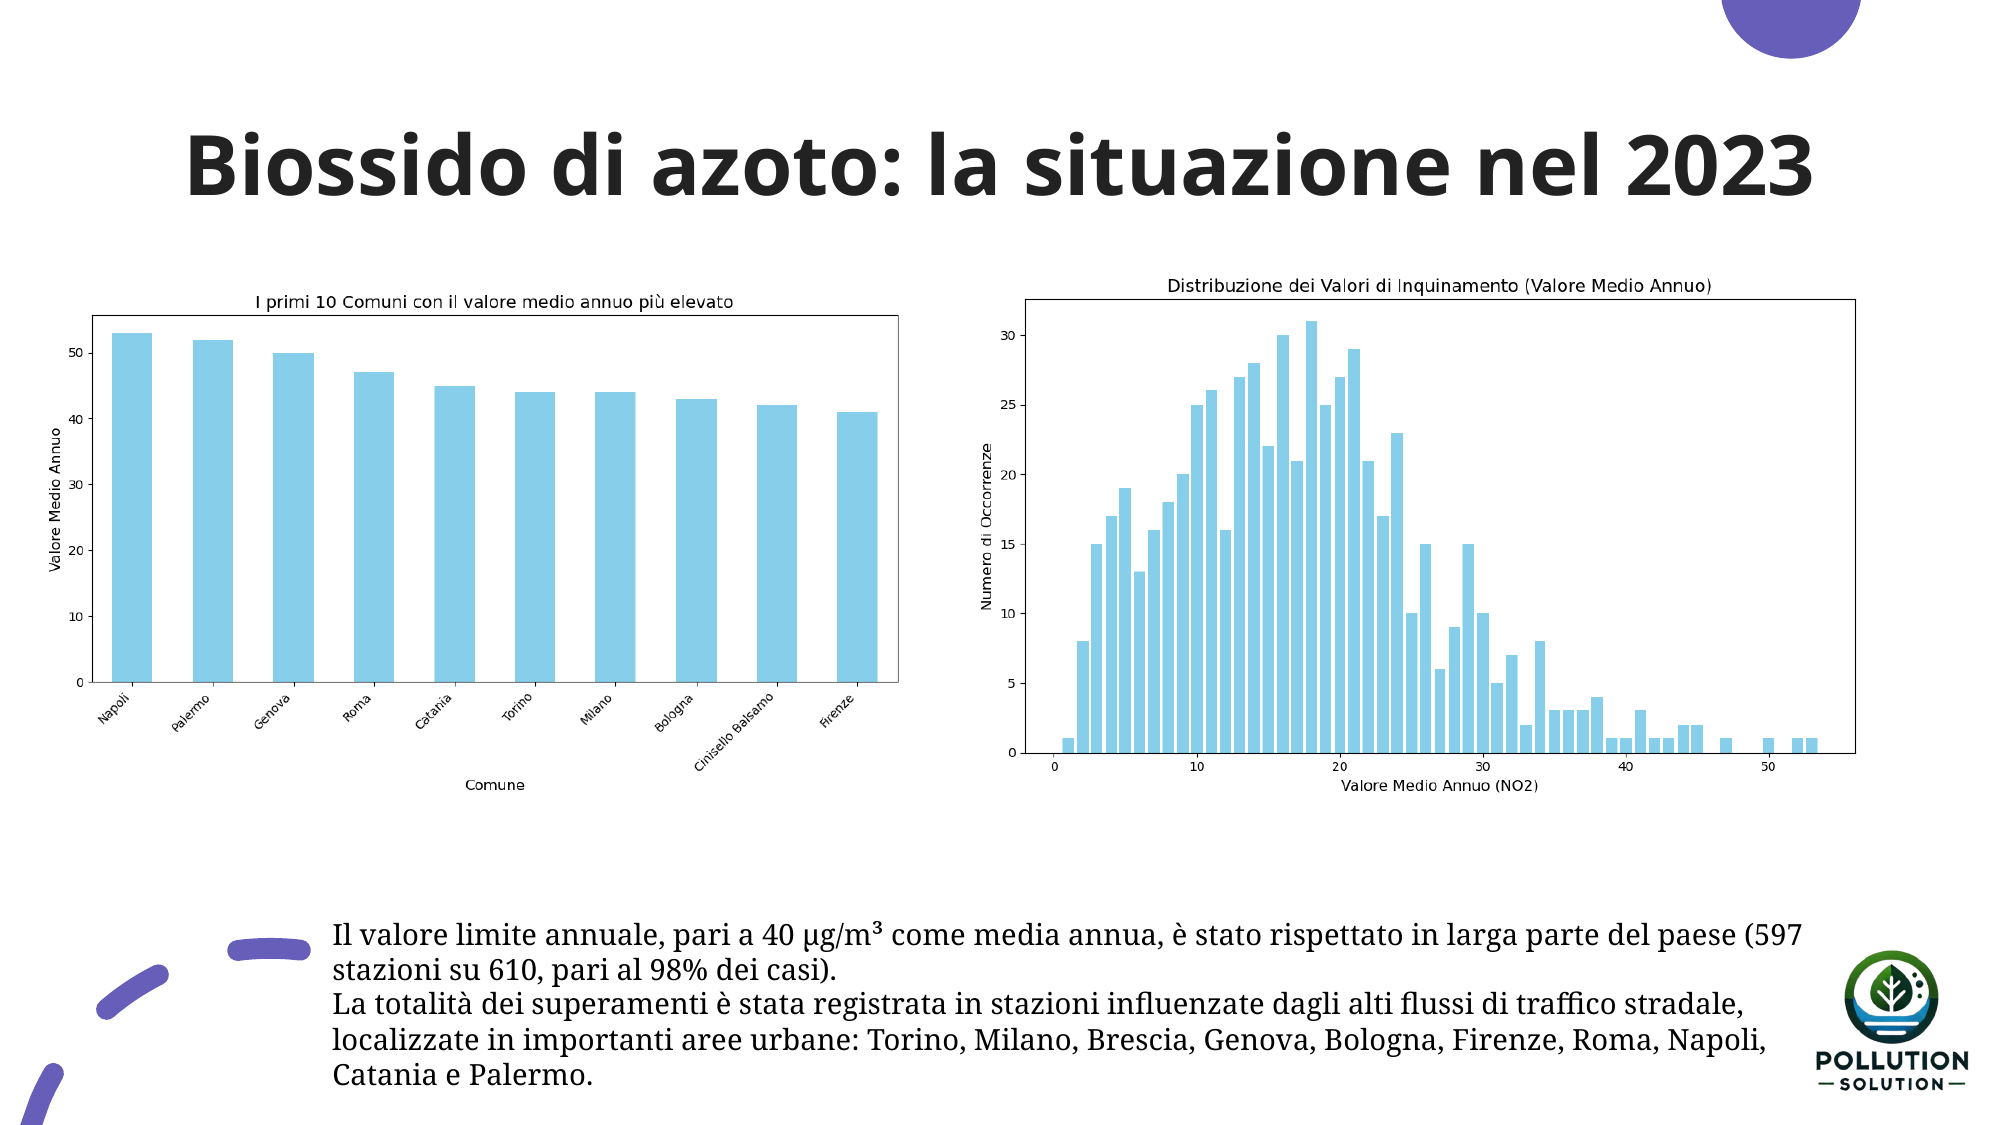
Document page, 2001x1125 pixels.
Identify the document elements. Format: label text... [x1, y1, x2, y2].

title Biossido di azoto: la situazione nel 2023 [137, 59, 1863, 278]
picture [972, 269, 1863, 801]
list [41, 285, 905, 801]
text_box Il valore limite annuale, pari a 40 µg/m³ come media annua, è stato rispettato in larga parte del paese (597 stazioni su 610, pari al 98% dei casi). La totalità dei superamenti è stata registrata in stazioni influenzate dagli alti flussi di traffico stradale, localizzate in importanti aree urbane: Torino, Milano, Brescia, Genova, Bologna, Firenze, Roma, Napoli, Catania e Palermo. [317, 908, 1762, 1099]
picture [1762, 902, 2000, 1125]
